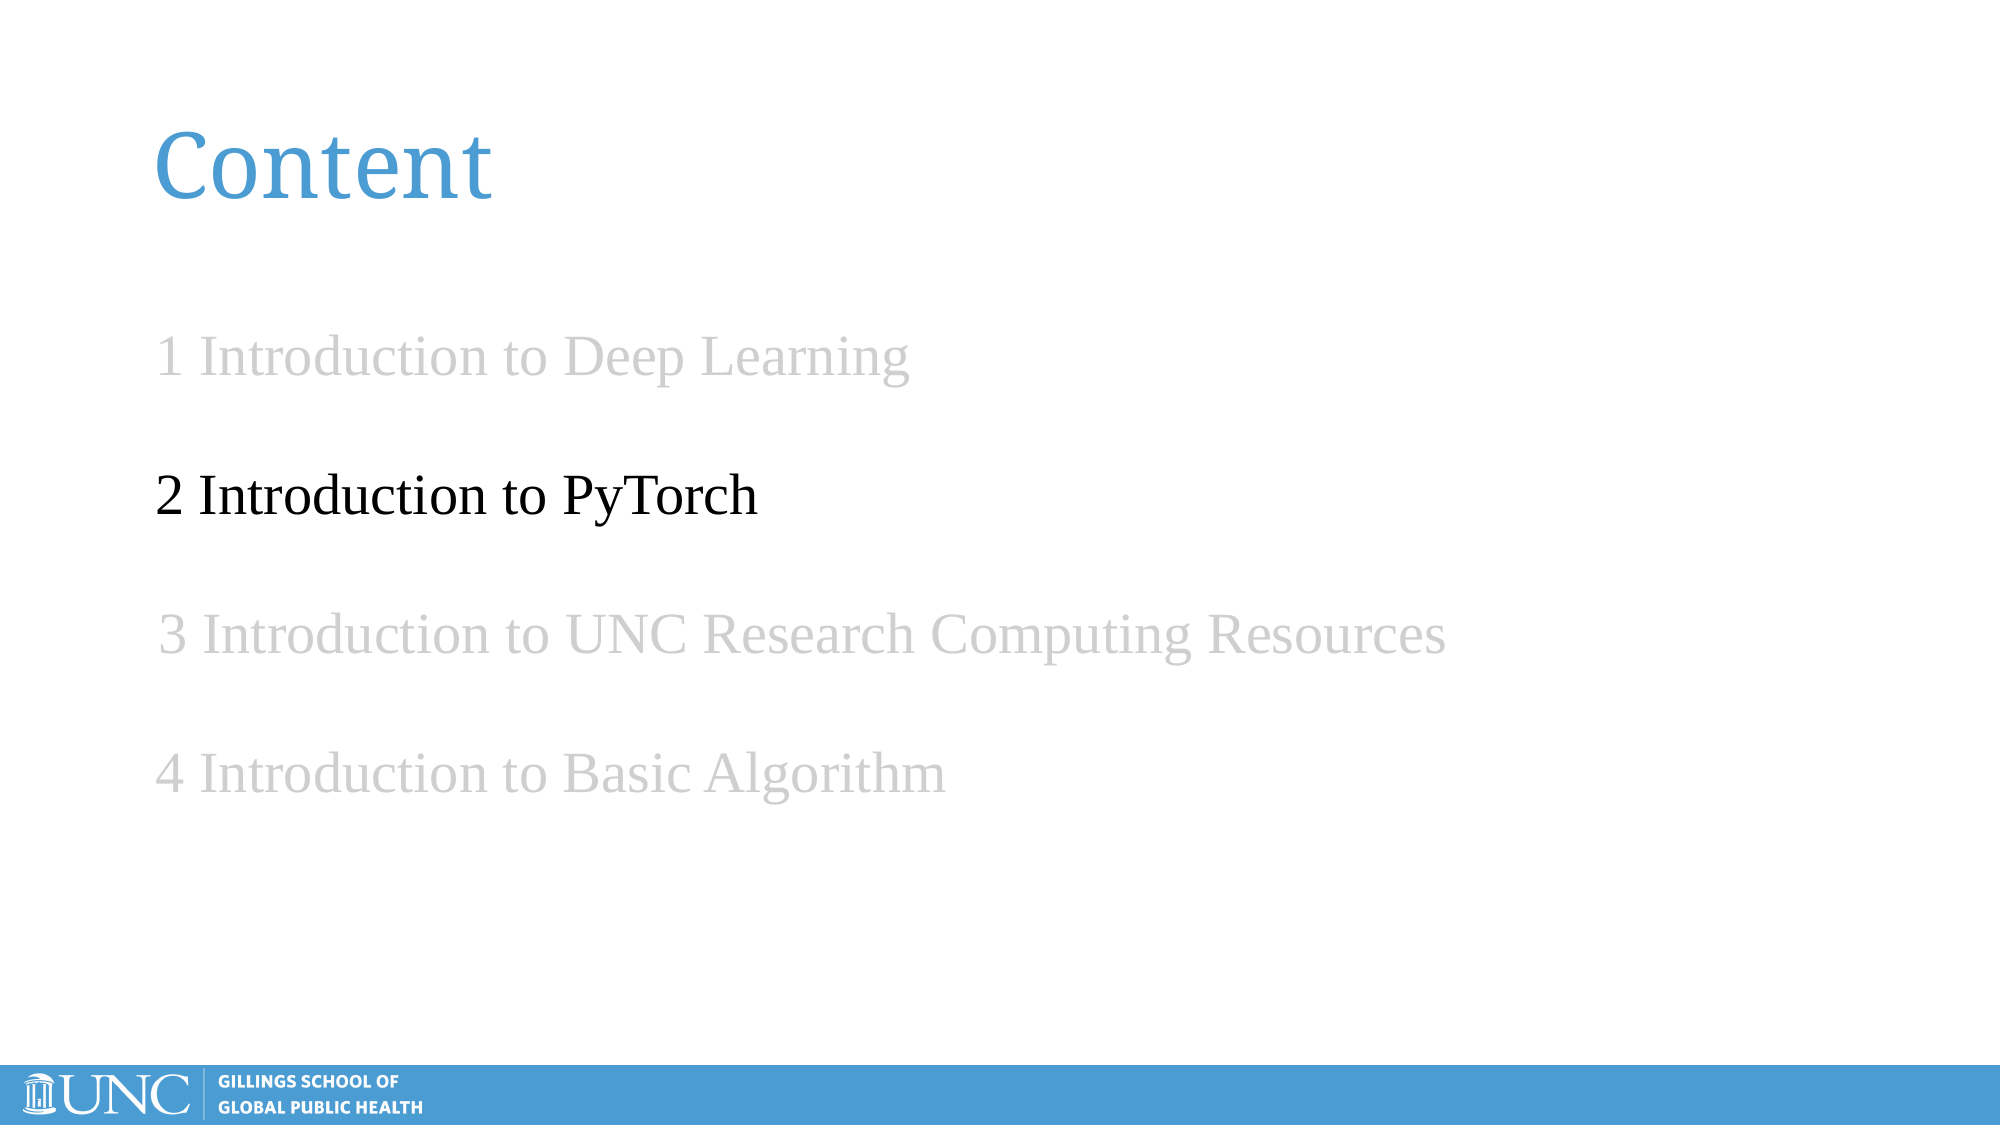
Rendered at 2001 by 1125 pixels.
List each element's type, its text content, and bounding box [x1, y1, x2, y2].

picture [23, 1068, 422, 1120]
text_box 1 Introduction to Deep Learning [141, 309, 926, 395]
title Content [137, 59, 1863, 278]
text_box 4 Introduction to Basic Algorithm [141, 727, 962, 812]
text_box 2 Introduction to PyTorch [140, 448, 775, 534]
text_box 3 Introduction to UNC Research Computing Resources [143, 588, 1463, 673]
